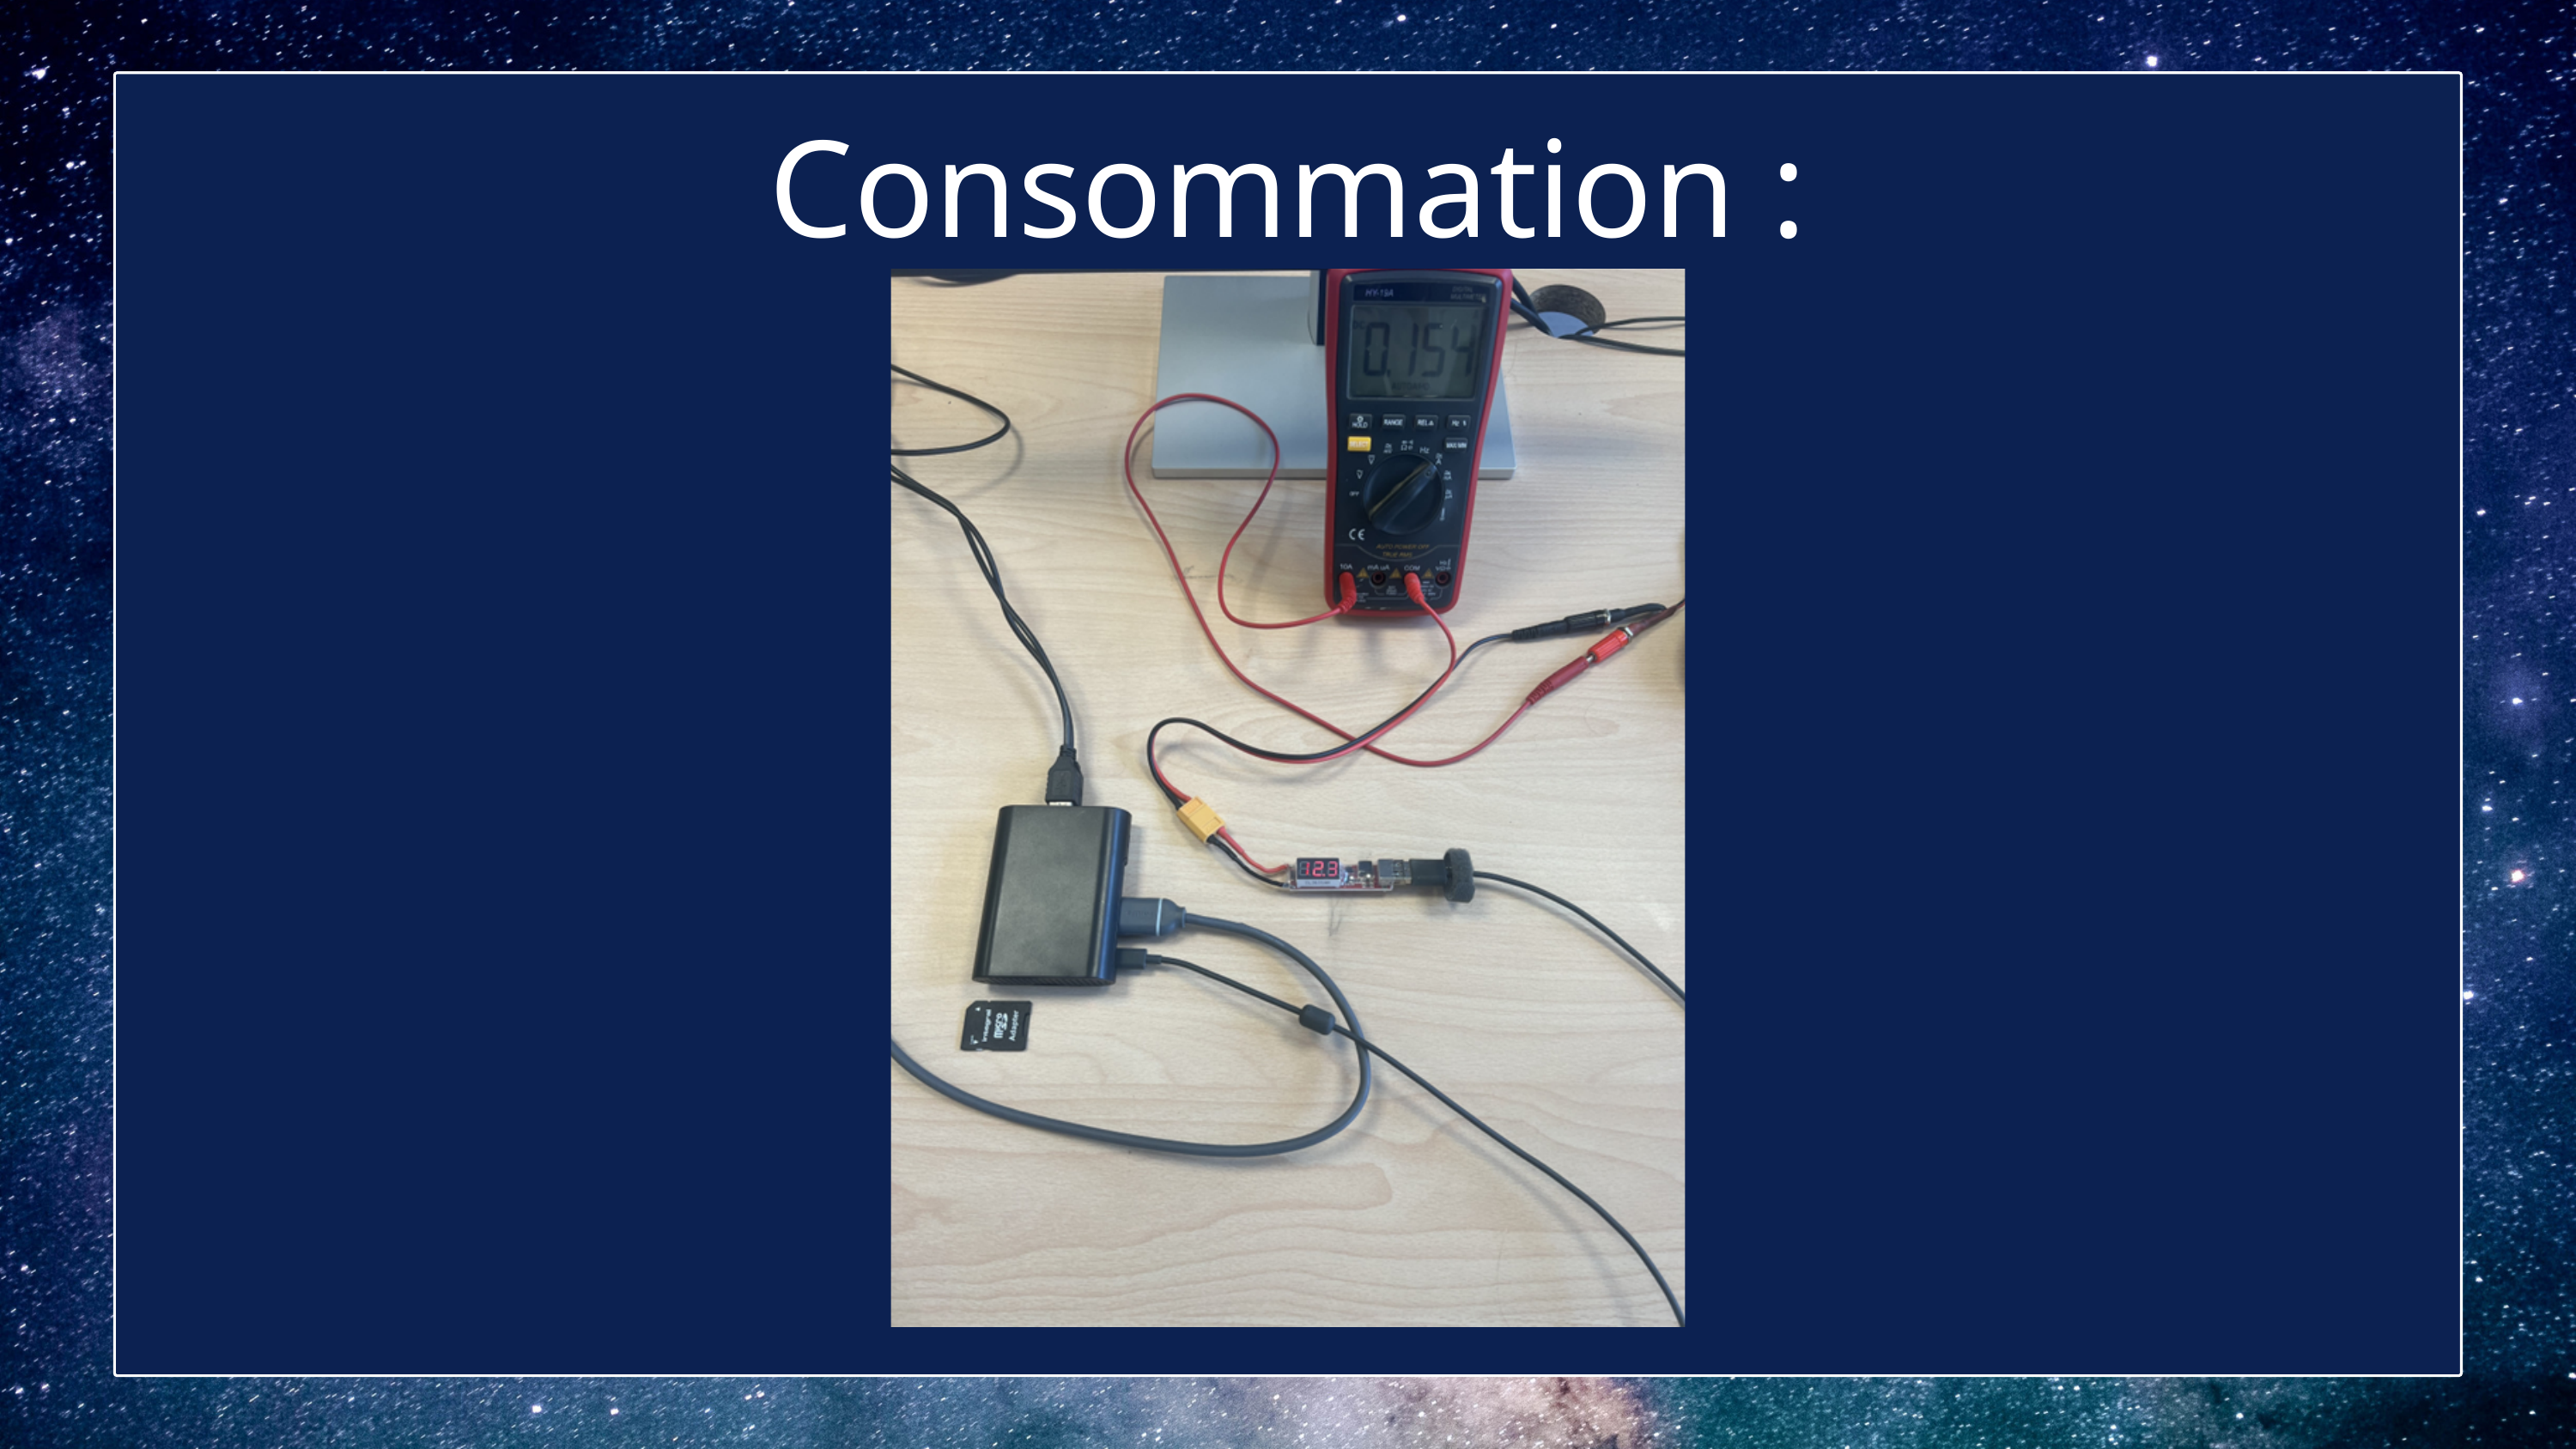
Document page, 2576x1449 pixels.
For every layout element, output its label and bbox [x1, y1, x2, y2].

text_box [0, 0, 2576, 1449]
text_box [114, 72, 2462, 1376]
